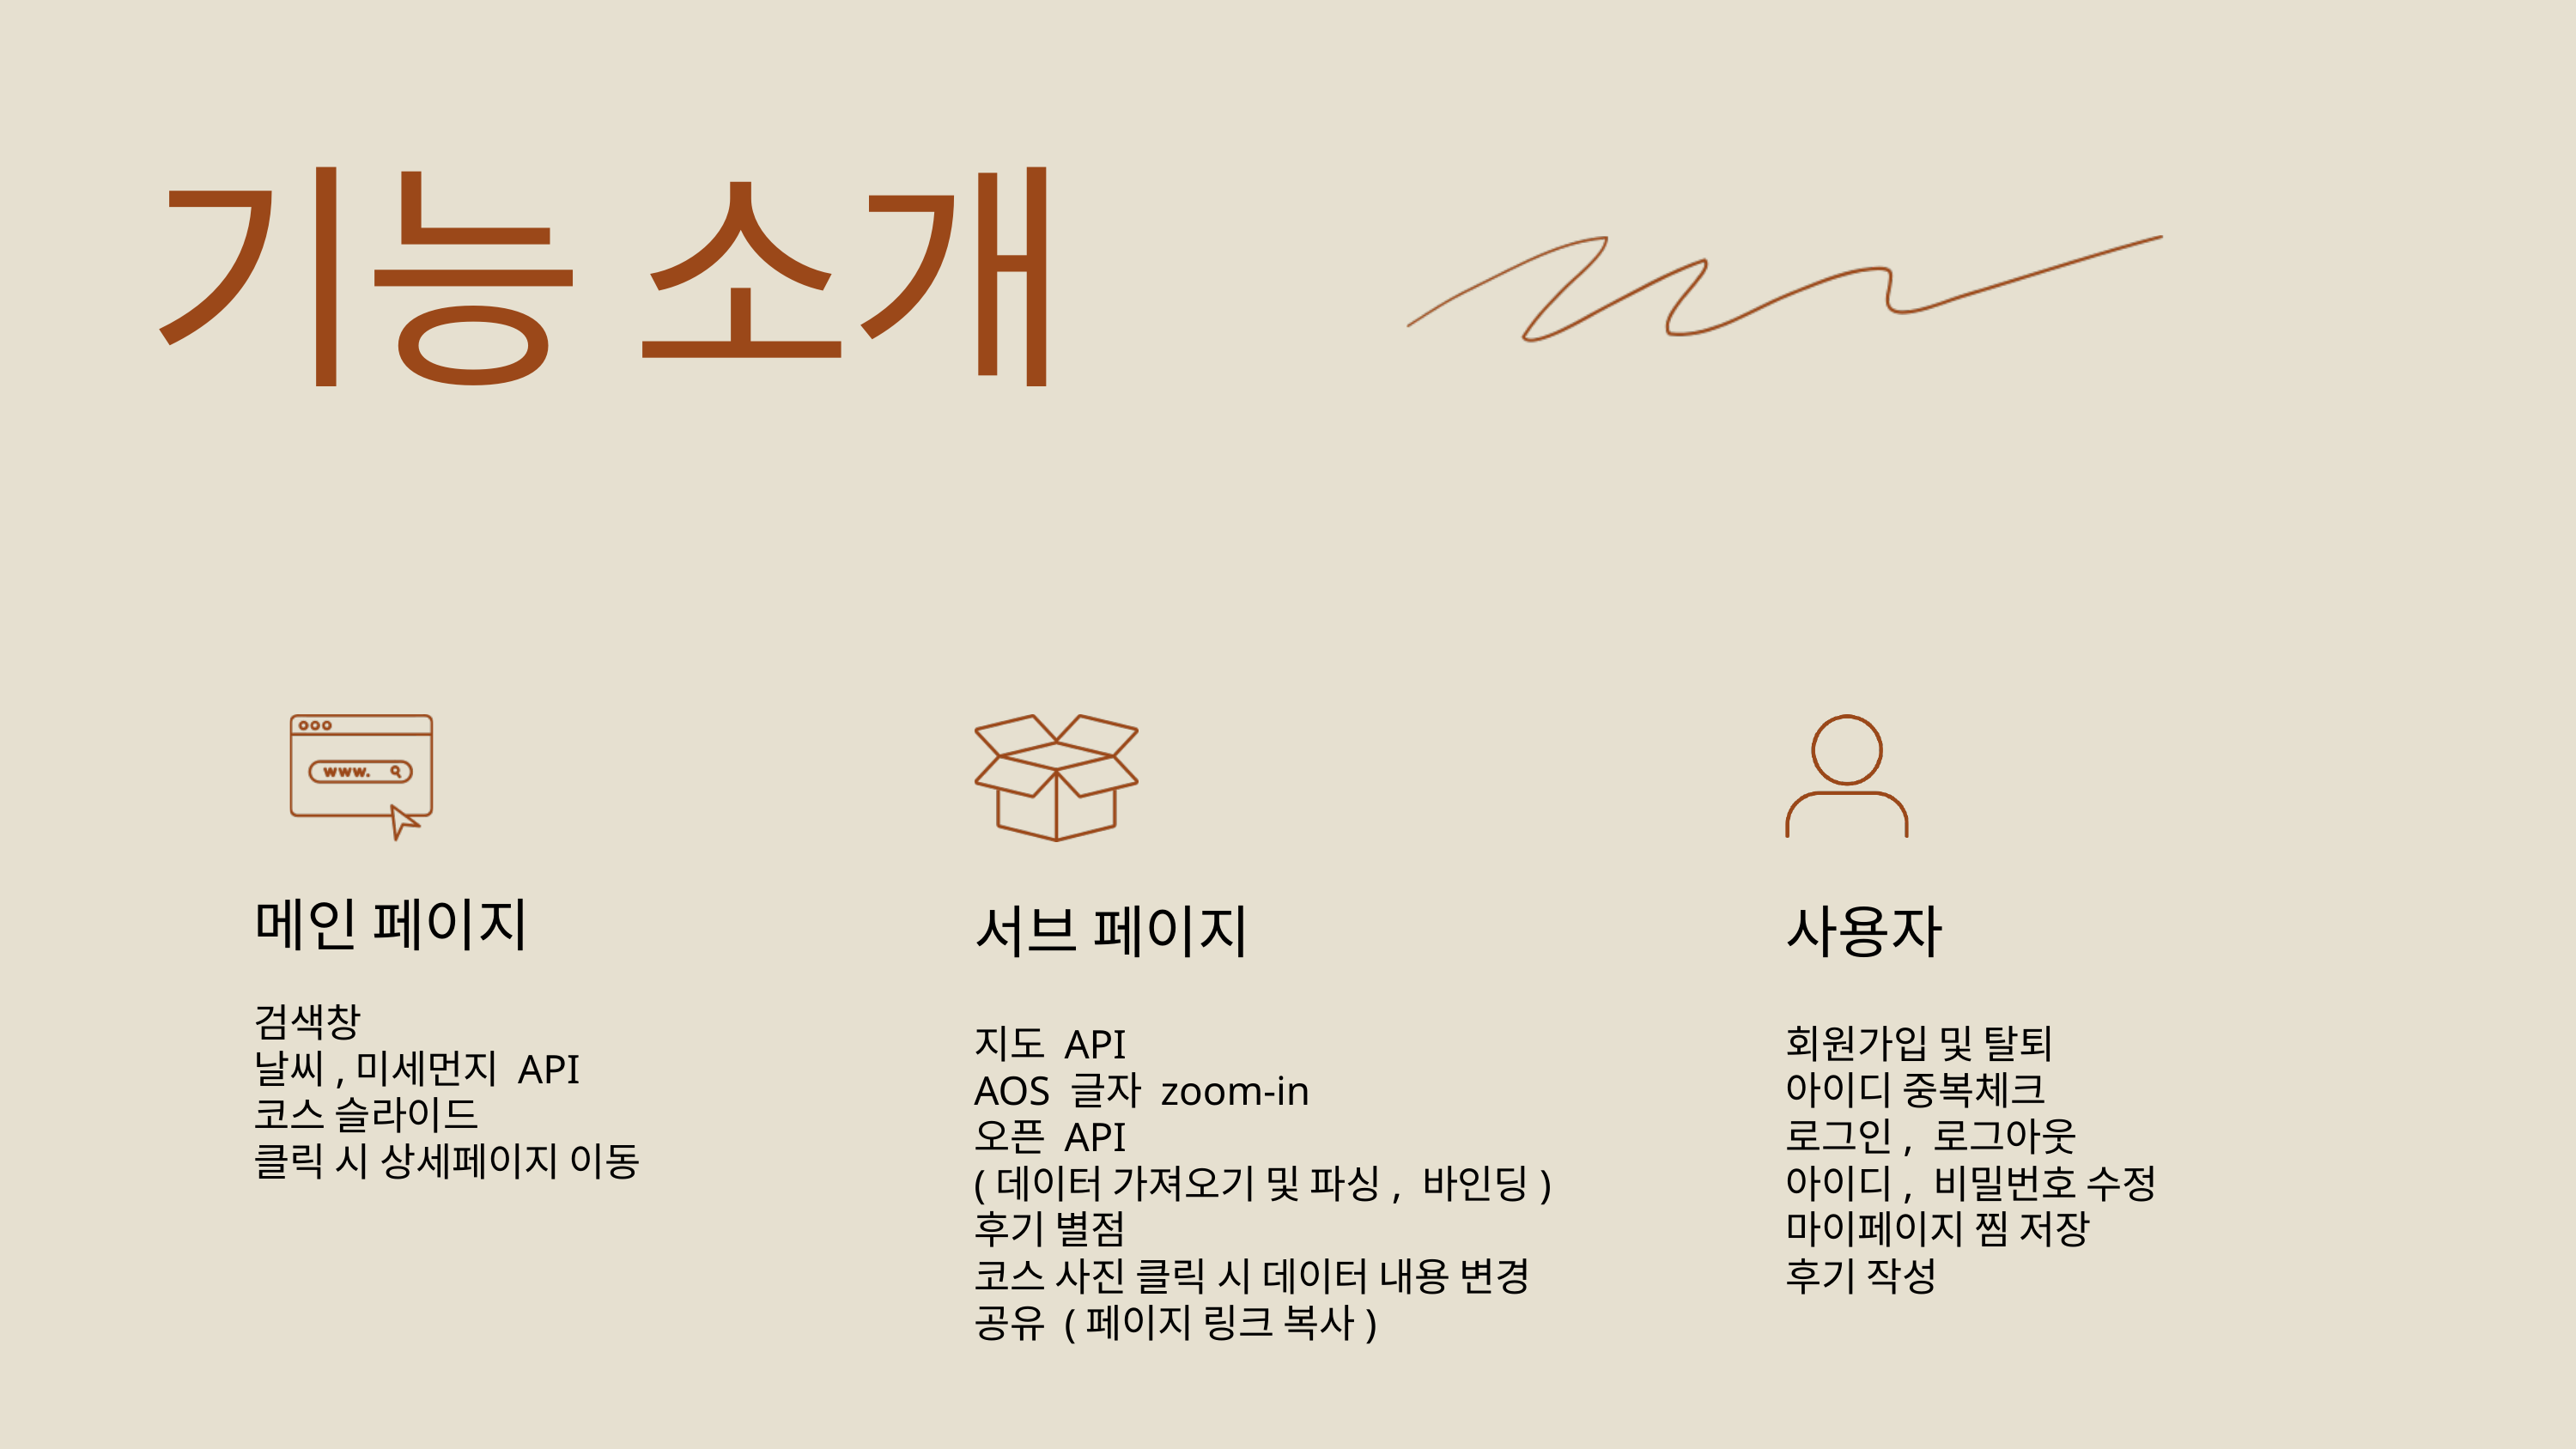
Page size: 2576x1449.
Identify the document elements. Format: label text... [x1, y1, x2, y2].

text_box 기능 소개 [144, 198, 1098, 417]
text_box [253, 714, 2432, 1350]
text_box [1406, 235, 2165, 345]
